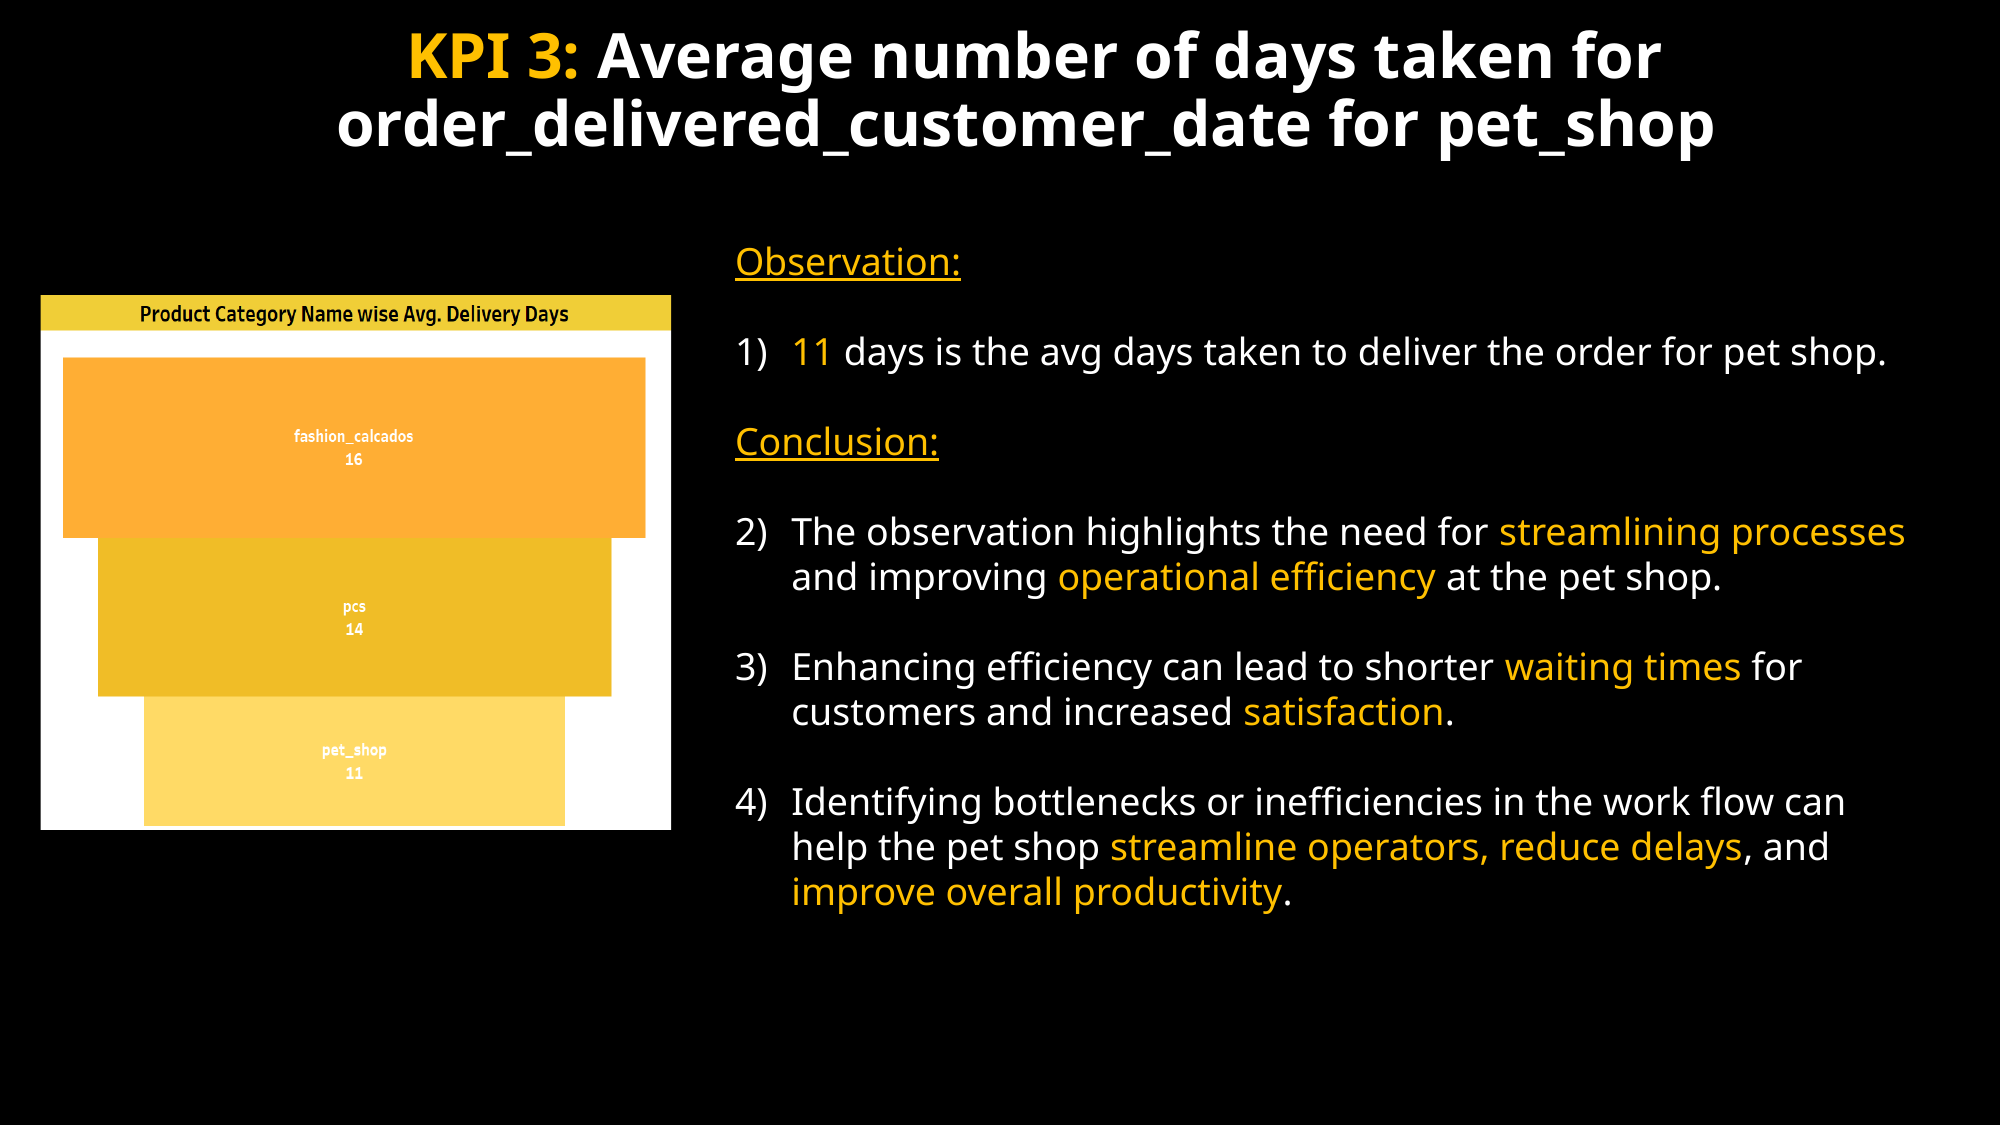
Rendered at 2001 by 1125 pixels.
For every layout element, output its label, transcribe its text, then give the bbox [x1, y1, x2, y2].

text_box Observation: 11 days is the avg days taken to deliver the order for pet shop. Conclusion: The observation highlights the need for streamlining processes and improving operational efficiency at the pet shop. Enhancing efficiency can lead to shorter waiting times for customers and increased satisfaction. Identifying bottlenecks or inefficiencies in the work flow can help the pet shop streamline operators, reduce delays, and improve overall productivity. [720, 230, 1947, 920]
text_box KPI 3: Average number of days taken for order_delivered_customer_date for pet_shop [213, 17, 1857, 101]
picture [40, 295, 672, 830]
